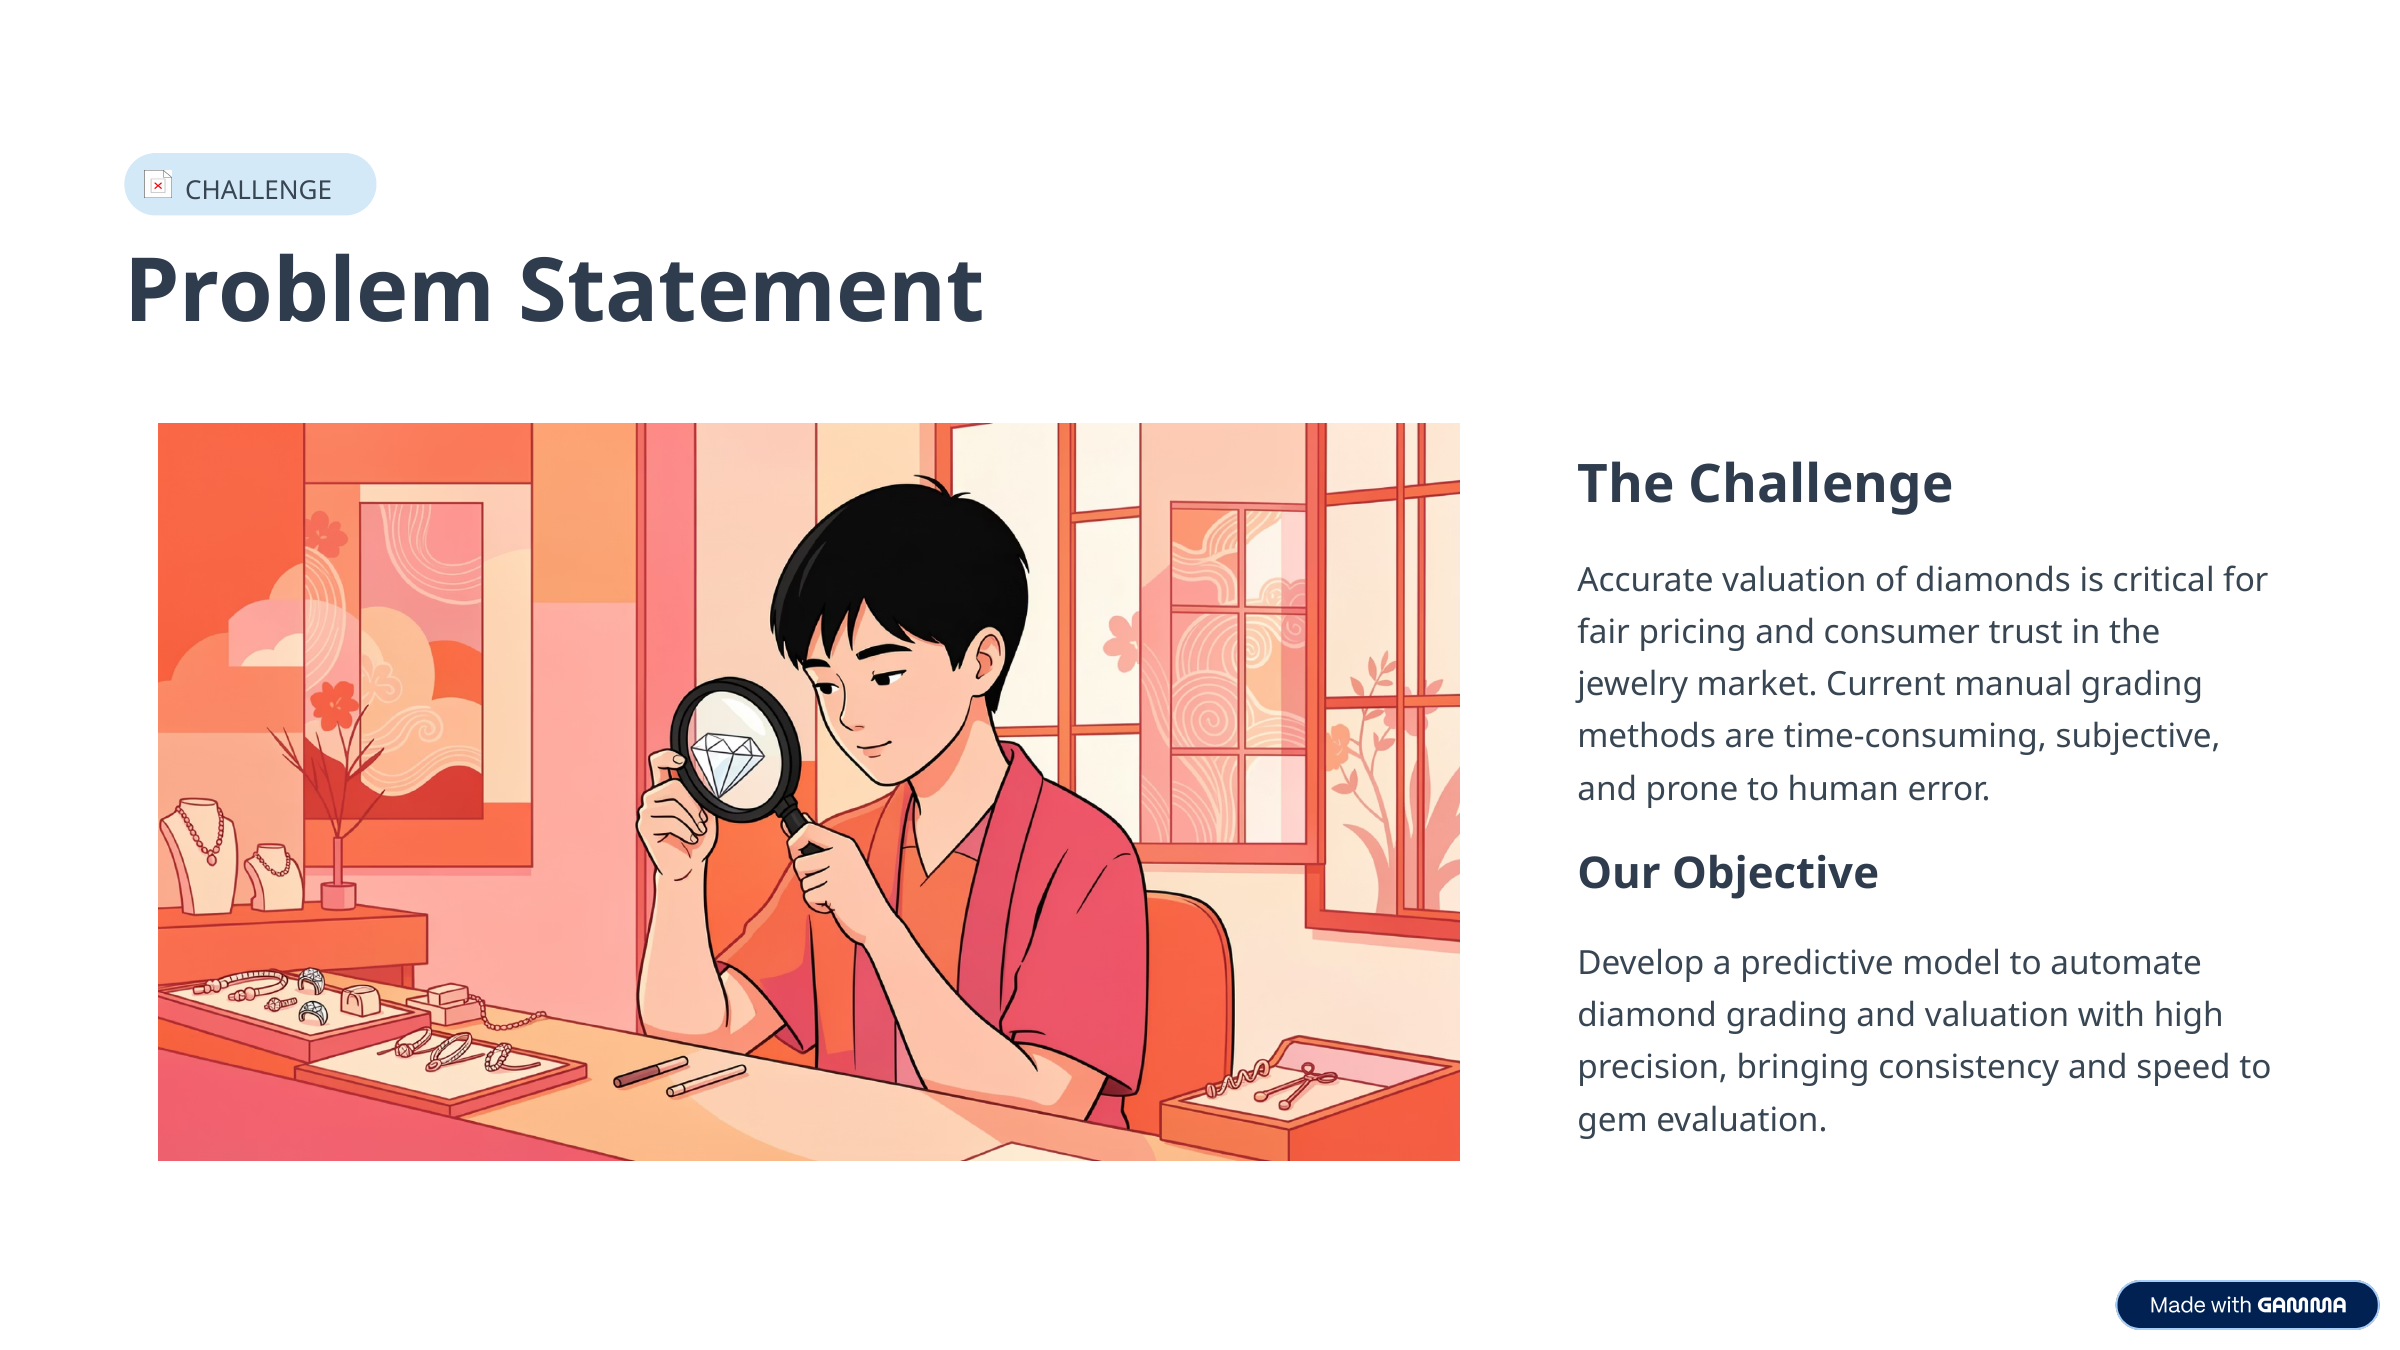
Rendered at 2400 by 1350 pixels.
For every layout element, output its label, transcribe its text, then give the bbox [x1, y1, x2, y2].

text_box Develop a predictive model to automate diamond grading and valuation with high precision, bringing consistency and speed to gem evaluation. [1577, 929, 2277, 1140]
picture [144, 170, 172, 198]
text_box Problem Statement [124, 228, 1013, 340]
text_box CHALLENGE [185, 163, 357, 206]
text_box Accurate valuation of diamonds is critical for fair pricing and consumer trust in the jewelry market. Current manual grading methods are time-consuming, subjective, and prone to human error. [1577, 546, 2277, 810]
text_box Our Objective [1577, 841, 2022, 898]
picture [2106, 1271, 2389, 1339]
picture [158, 423, 1460, 1161]
text_box The Challenge [1577, 447, 2111, 515]
text_box [124, 153, 377, 216]
